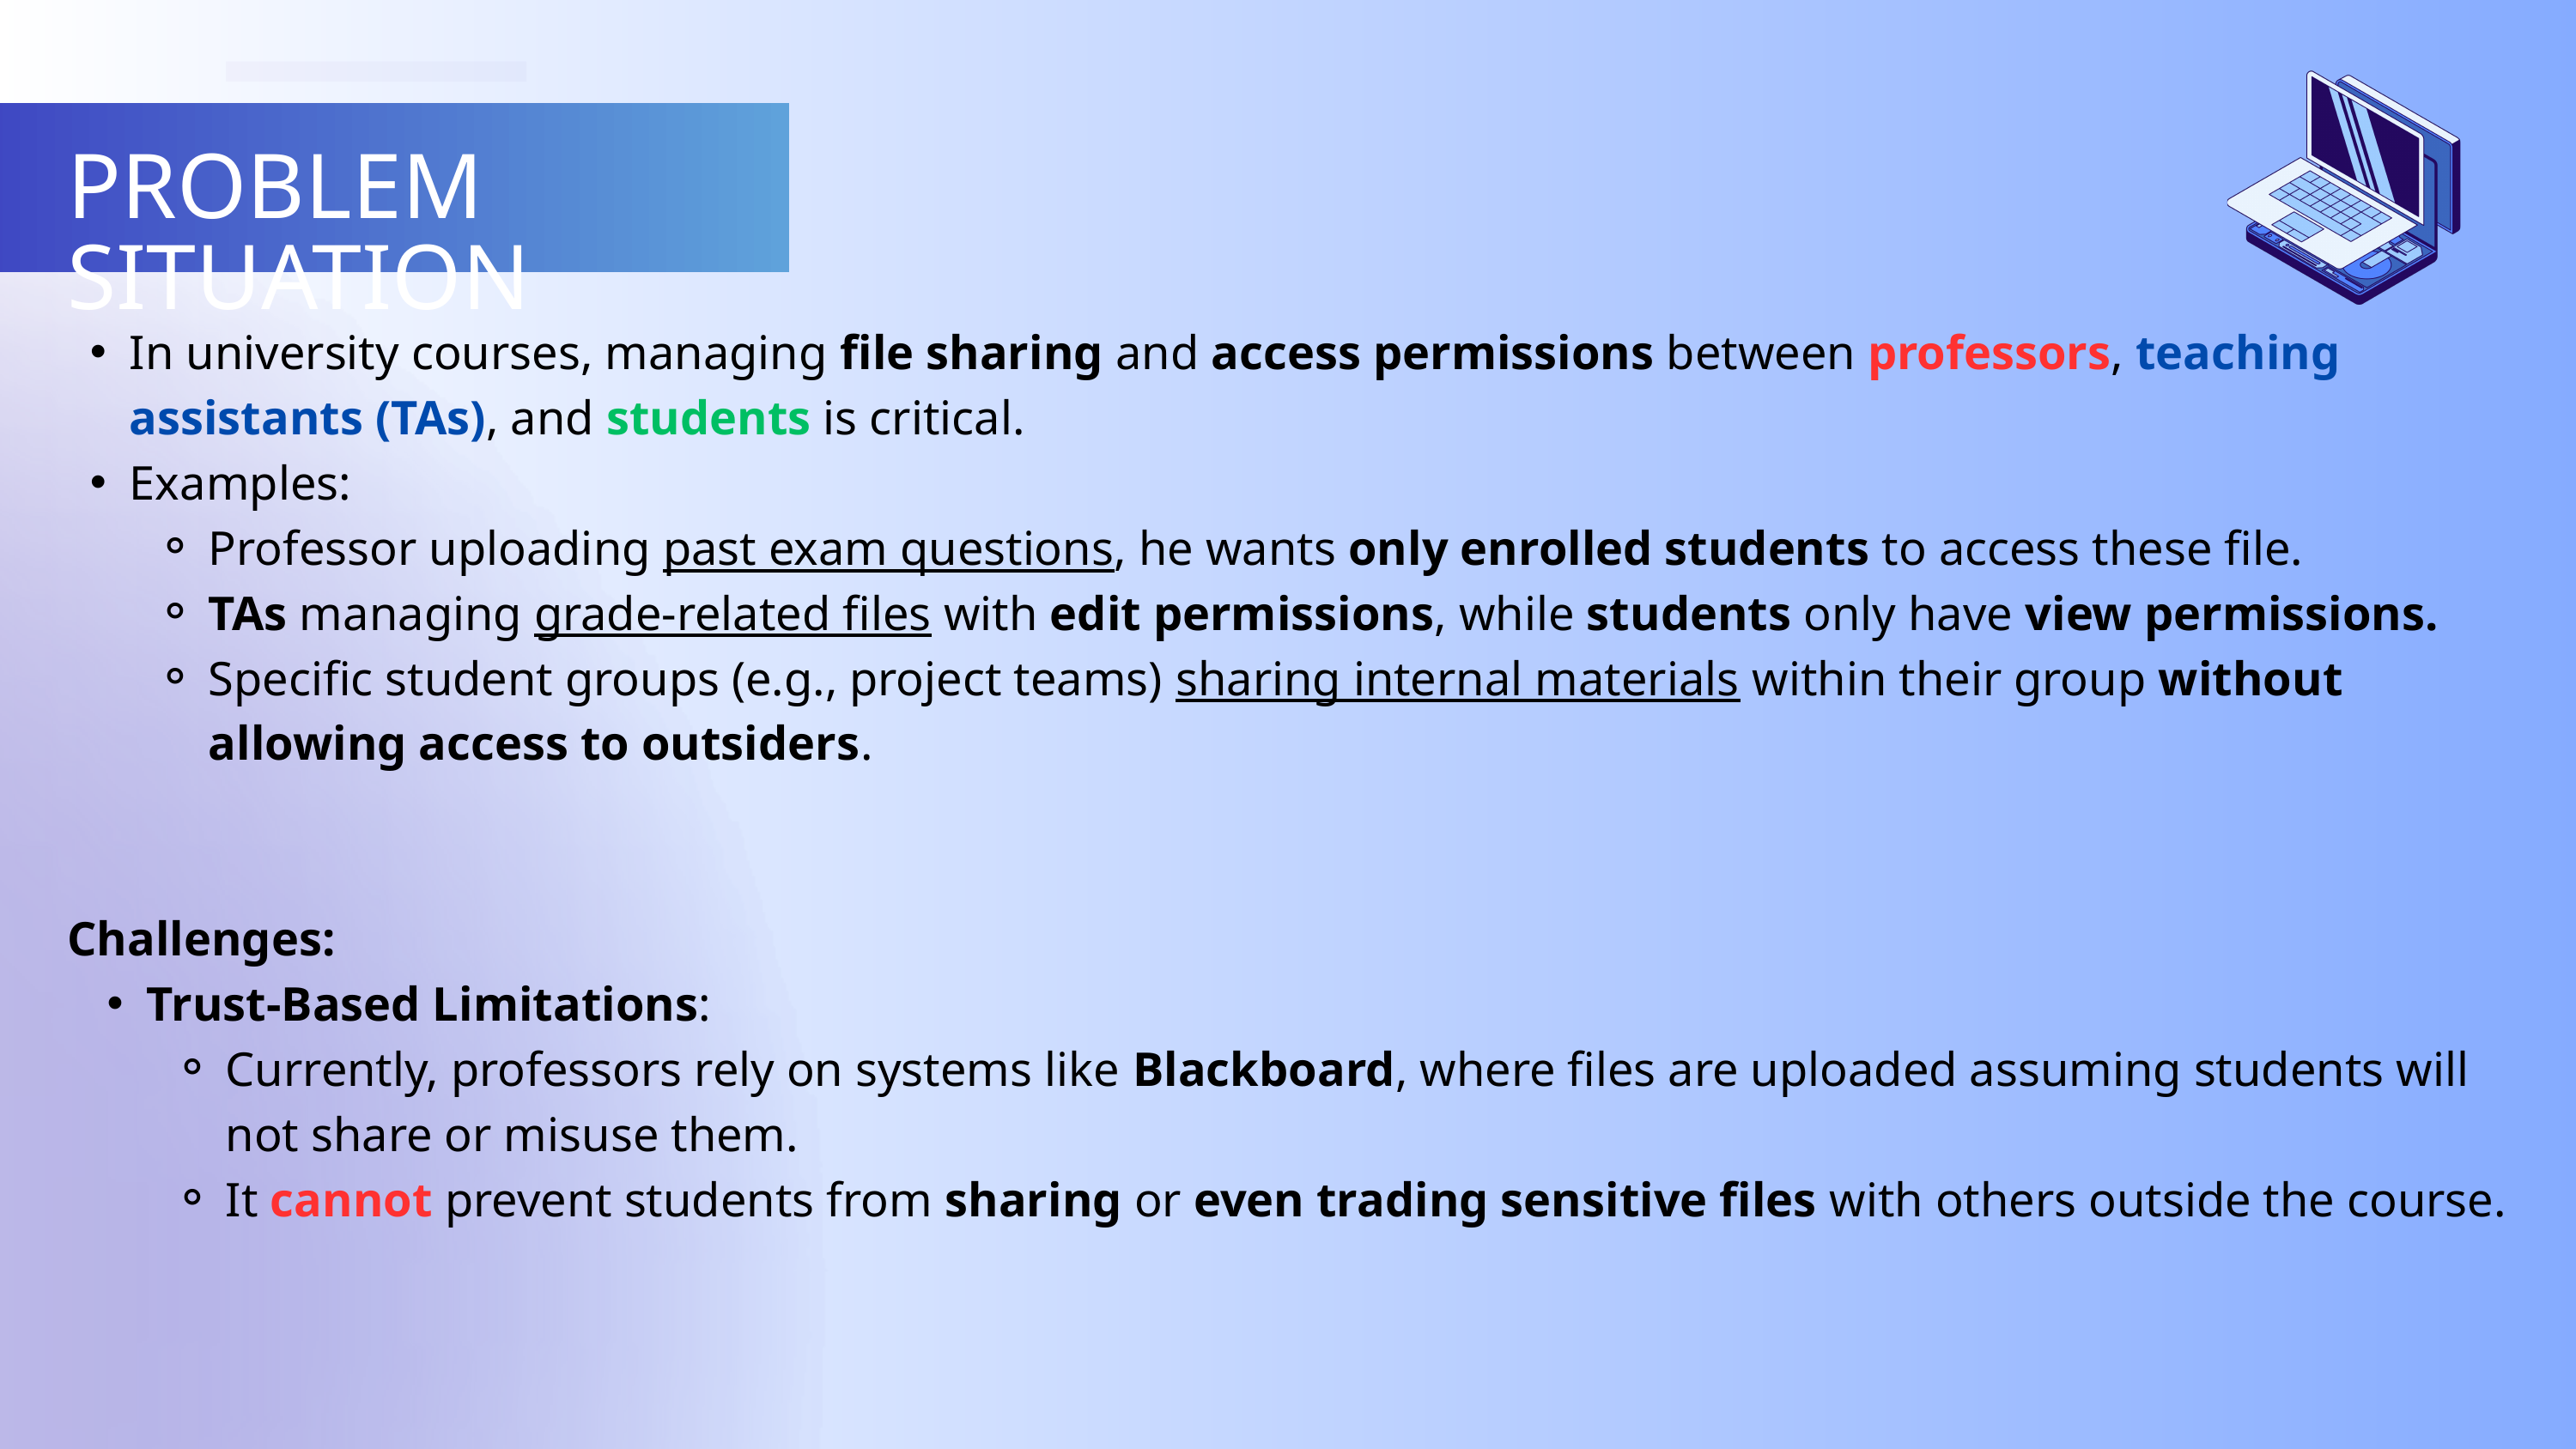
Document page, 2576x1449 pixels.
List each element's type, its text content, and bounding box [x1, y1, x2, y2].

text_box In university courses, managing file sharing and access permissions between professors, teaching assistants (TAs), and students is critical. Examples: Professor uploading past exam questions, he wants only enrolled students to access these file. TAs managing grade-related files with edit permissions, while students only have view permissions. Specific student groups (e.g., project teams) sharing internal materials within their group without allowing access to outsiders. [50, 249, 2526, 835]
text_box [0, 281, 852, 1449]
text_box Challenges: Trust-Based Limitations: Currently, professors rely on systems like Blackboard, where files are uploaded assuming students will not share or misuse them. It cannot prevent students from sharing or even trading sensitive files with others outside the course. [67, 834, 2543, 1422]
text_box [0, 34, 852, 249]
text_box PROBLEM SITUATION [67, 146, 837, 327]
text_box [2227, 70, 2461, 305]
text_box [0, 102, 790, 273]
